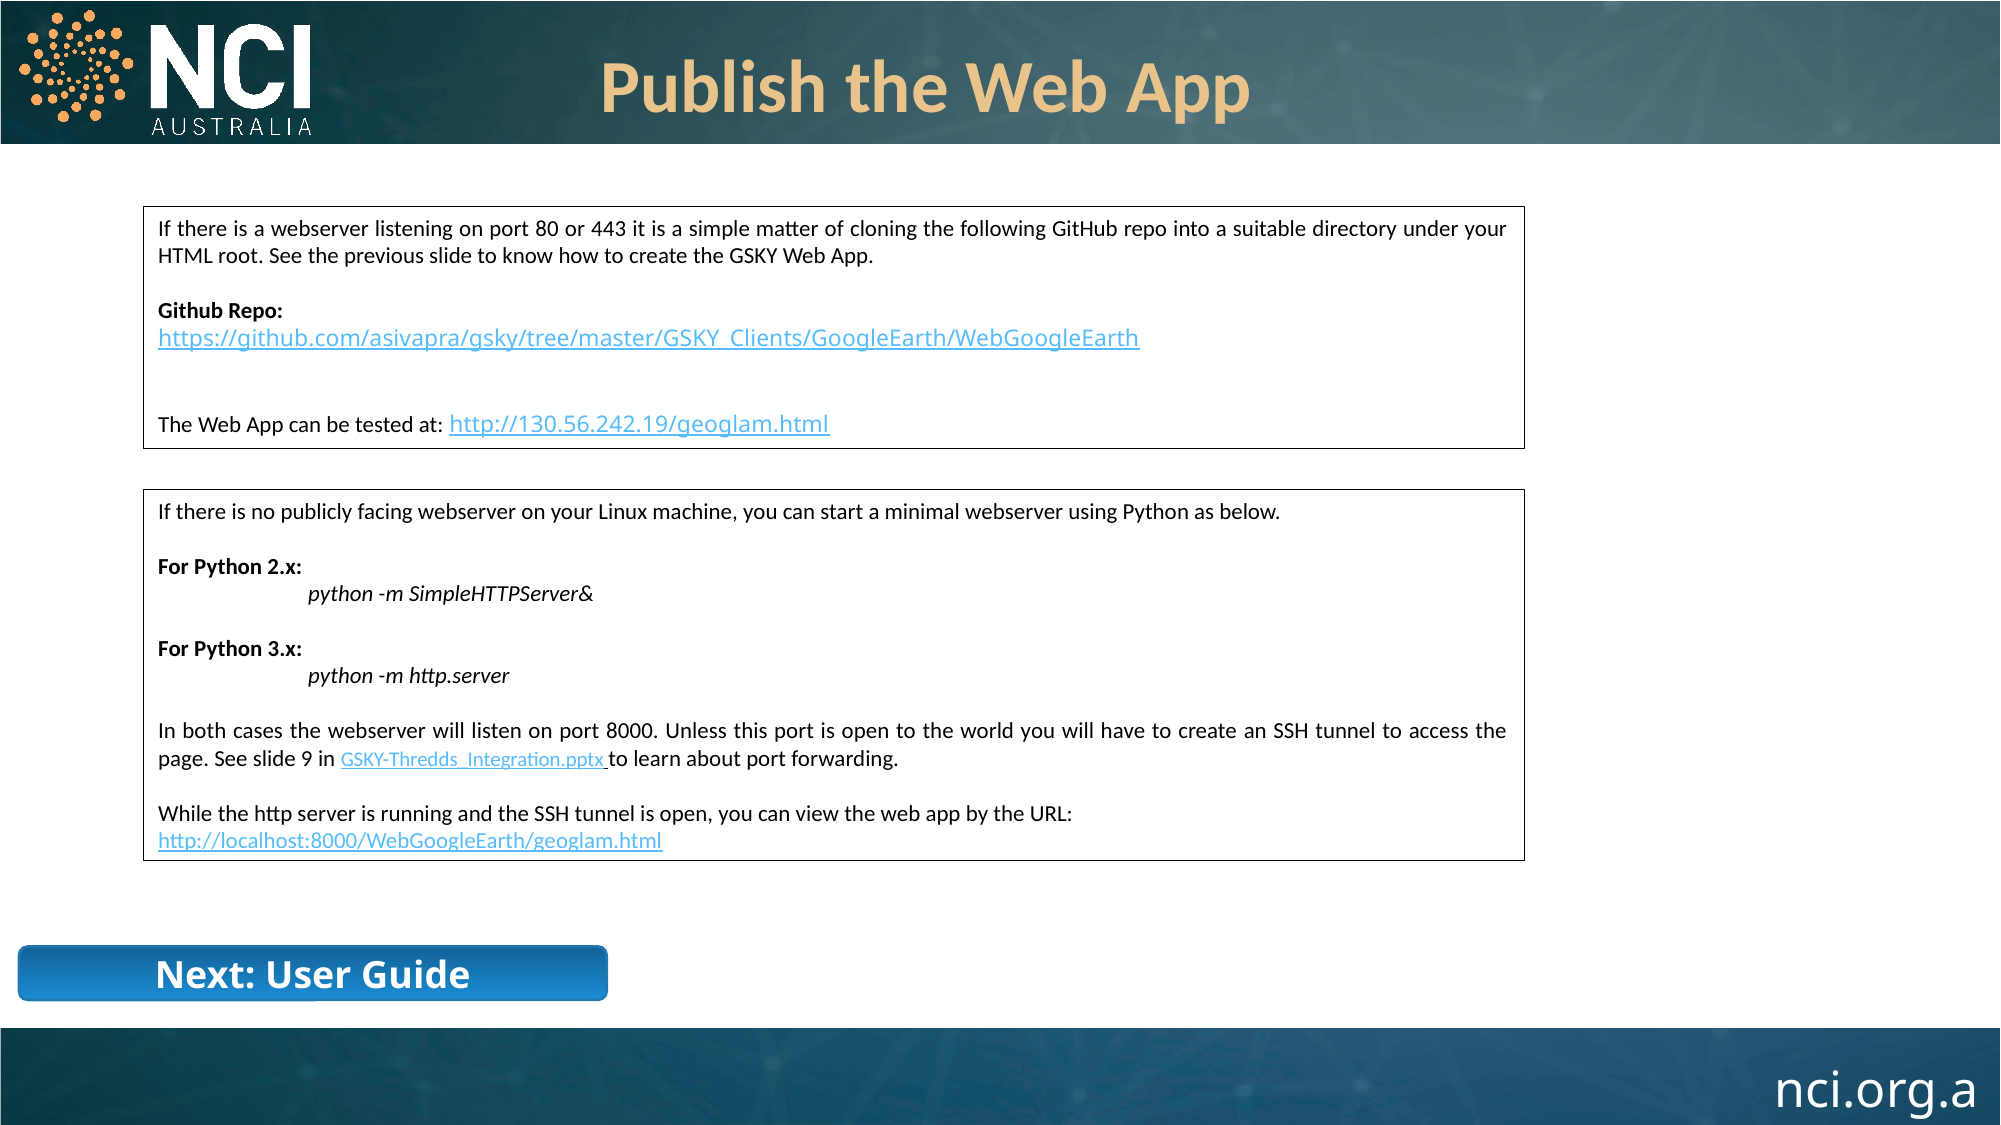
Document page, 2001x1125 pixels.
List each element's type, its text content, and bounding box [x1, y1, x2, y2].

text_box If there is no publicly facing webserver on your Linux machine, you can start a minimal webserver using Python as below. For Python 2.x: python -m SimpleHTTPServer& For Python 3.x: python -m http.server In both cases the webserver will listen on port 8000. Unless this port is open to the world you will have to create an SSH tunnel to access the page. See slide 9 in GSKY-Thredds_Integration.pptx to learn about port forwarding. While the http server is running and the SSH tunnel is open, you can view the web app by the URL: http://localhost:8000/WebGoogleEarth/geoglam.html [143, 488, 1525, 861]
text_box If there is a webserver listening on port 80 or 443 it is a simple matter of cloning the following GitHub repo into a suitable directory under your HTML root. See the previous slide to know how to create the GSKY Web App. Github Repo: https://github.com/asivapra/gsky/tree/master/GSKY_Clients/GoogleEarth/WebGoogleEarth The Web App can be tested at: http://130.56.242.19/geoglam.html [143, 206, 1525, 449]
text_box Next: User Guide [17, 945, 609, 1002]
picture [2, 1028, 2000, 1125]
picture [2, 2, 2000, 144]
text_box Publish the Web App [334, 29, 1519, 135]
